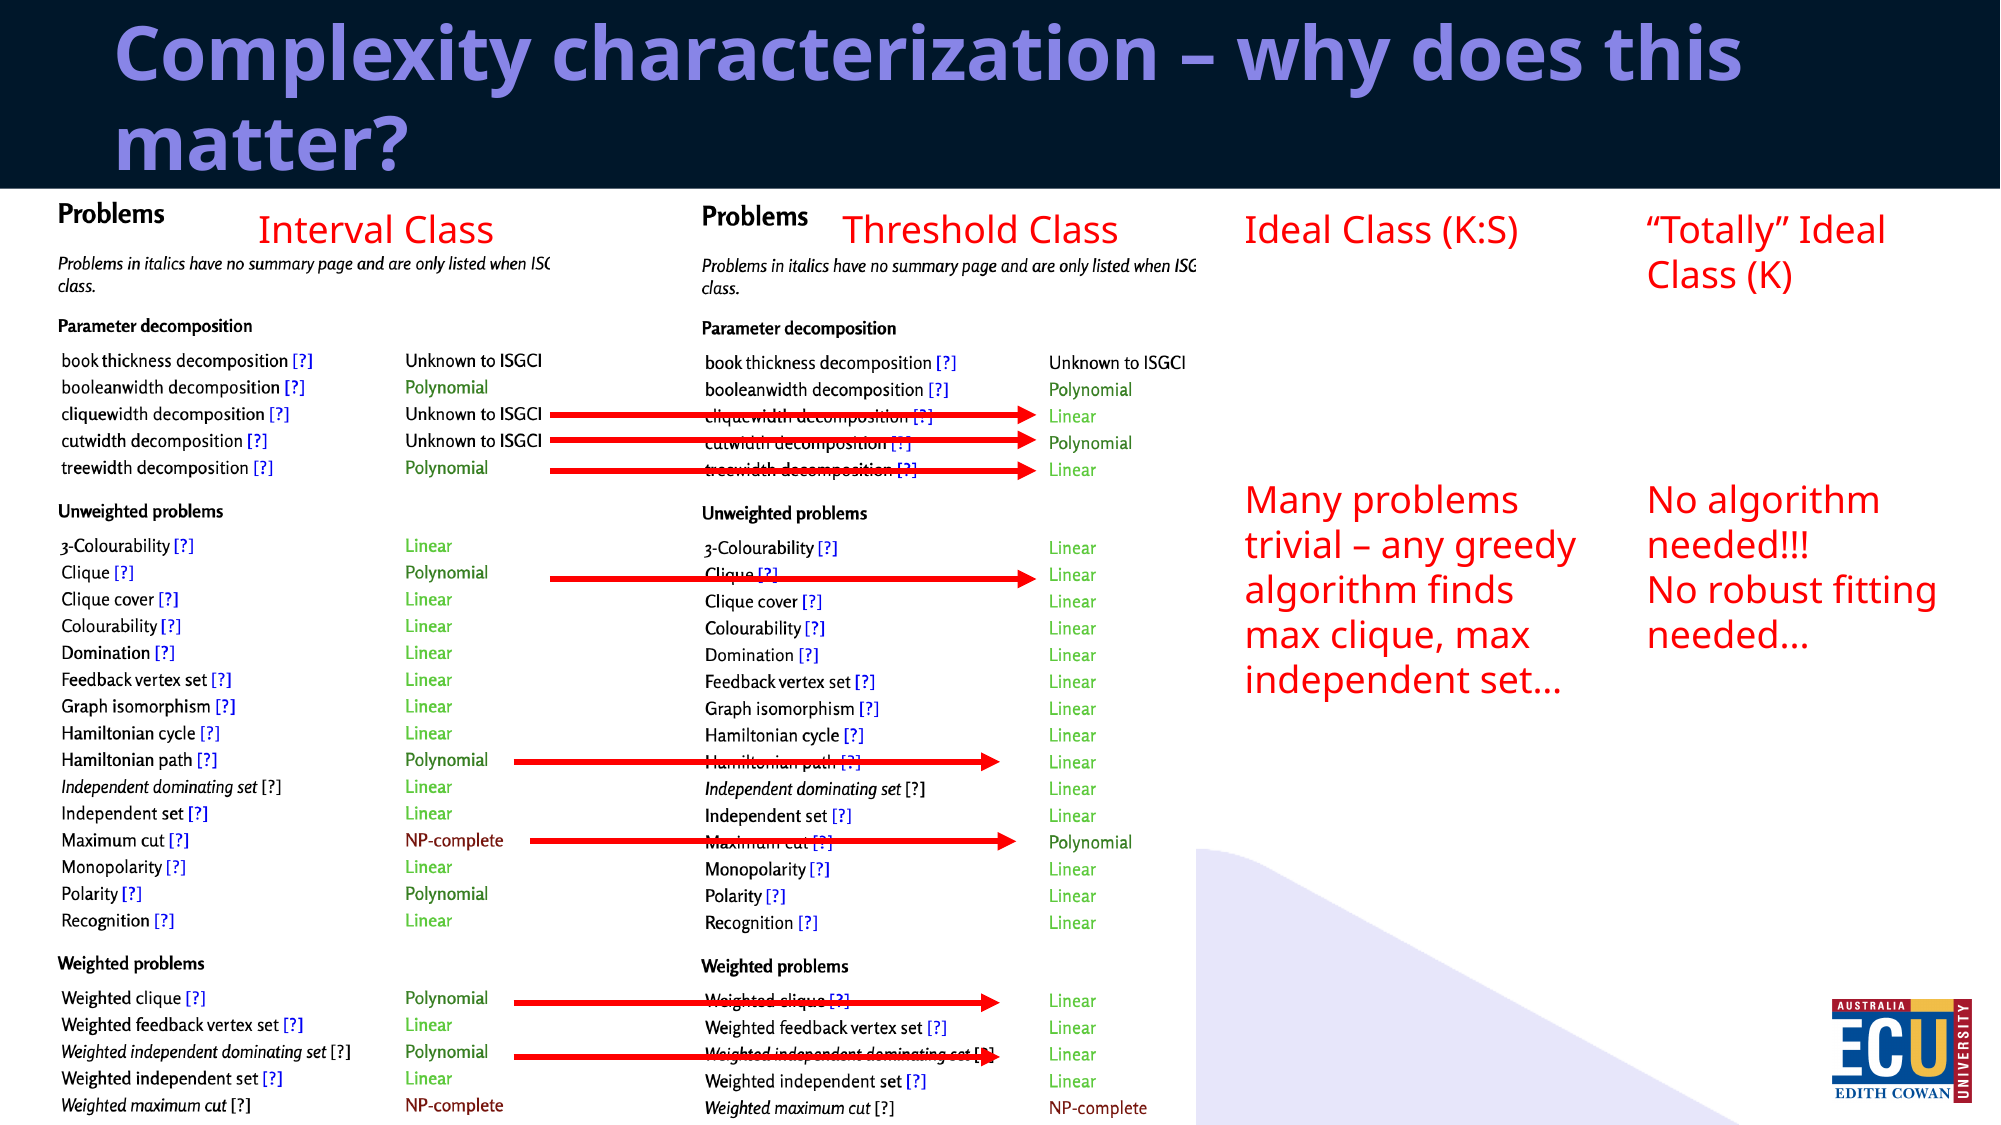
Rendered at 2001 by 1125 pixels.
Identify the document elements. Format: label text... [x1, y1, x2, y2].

title Complexity characterization – why does this matter? [98, 31, 1843, 159]
picture [1832, 999, 1972, 1103]
text_box Ideal Class (K:S) Many problems trivial – any greedy algorithm finds max clique, max independent set… [1229, 198, 1598, 708]
picture [52, 198, 550, 1125]
text_box “Totally” Ideal Class (K) No algorithm needed!!! No robust fitting needed... [1631, 198, 2000, 663]
picture [697, 198, 1196, 1125]
